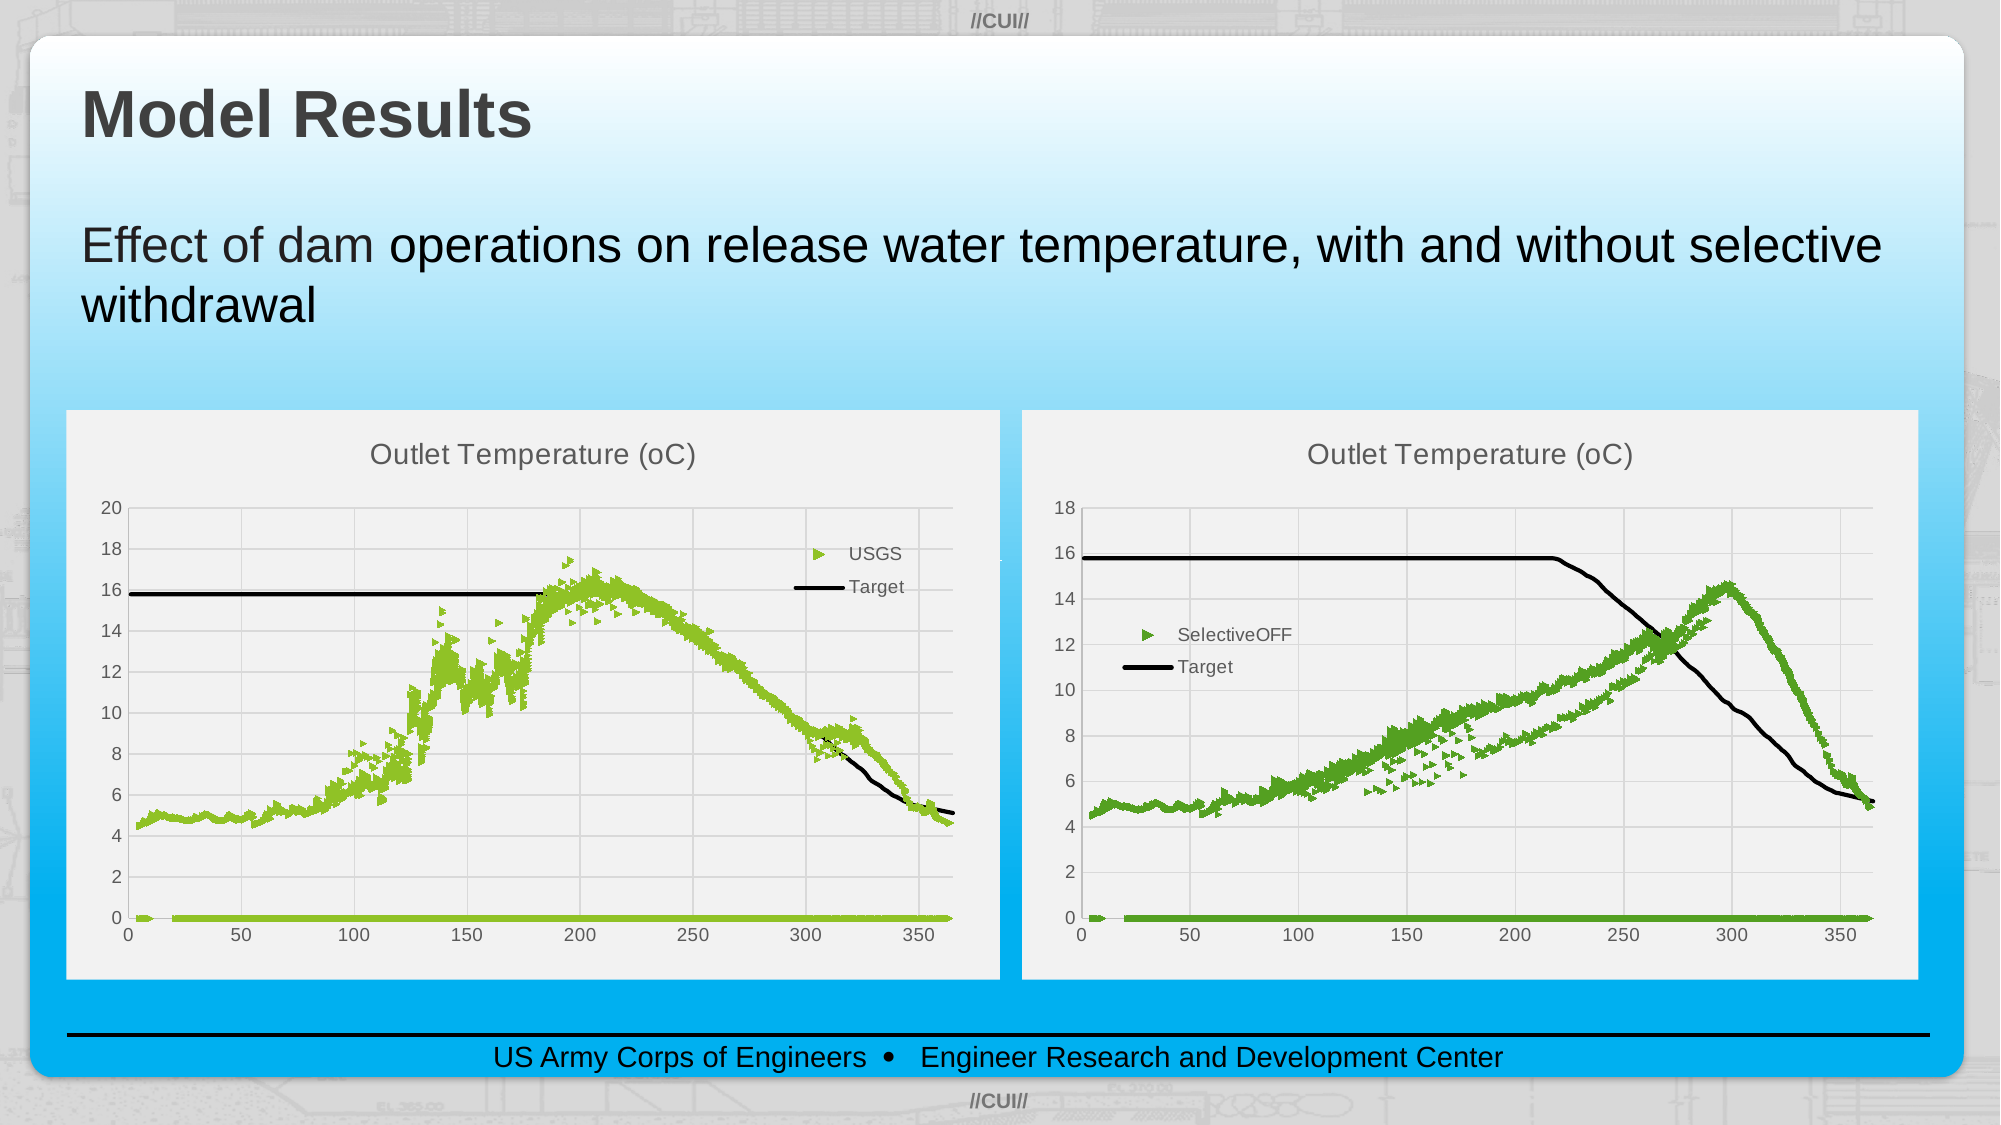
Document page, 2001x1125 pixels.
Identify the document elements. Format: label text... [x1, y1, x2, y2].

picture [0, 0, 2000, 1125]
title Model Results [66, 44, 1901, 178]
chart [1021, 409, 1919, 980]
text_box Effect of dam operations on release water temperature, with and without selective withdrawal [66, 204, 1942, 340]
chart [66, 409, 1001, 980]
